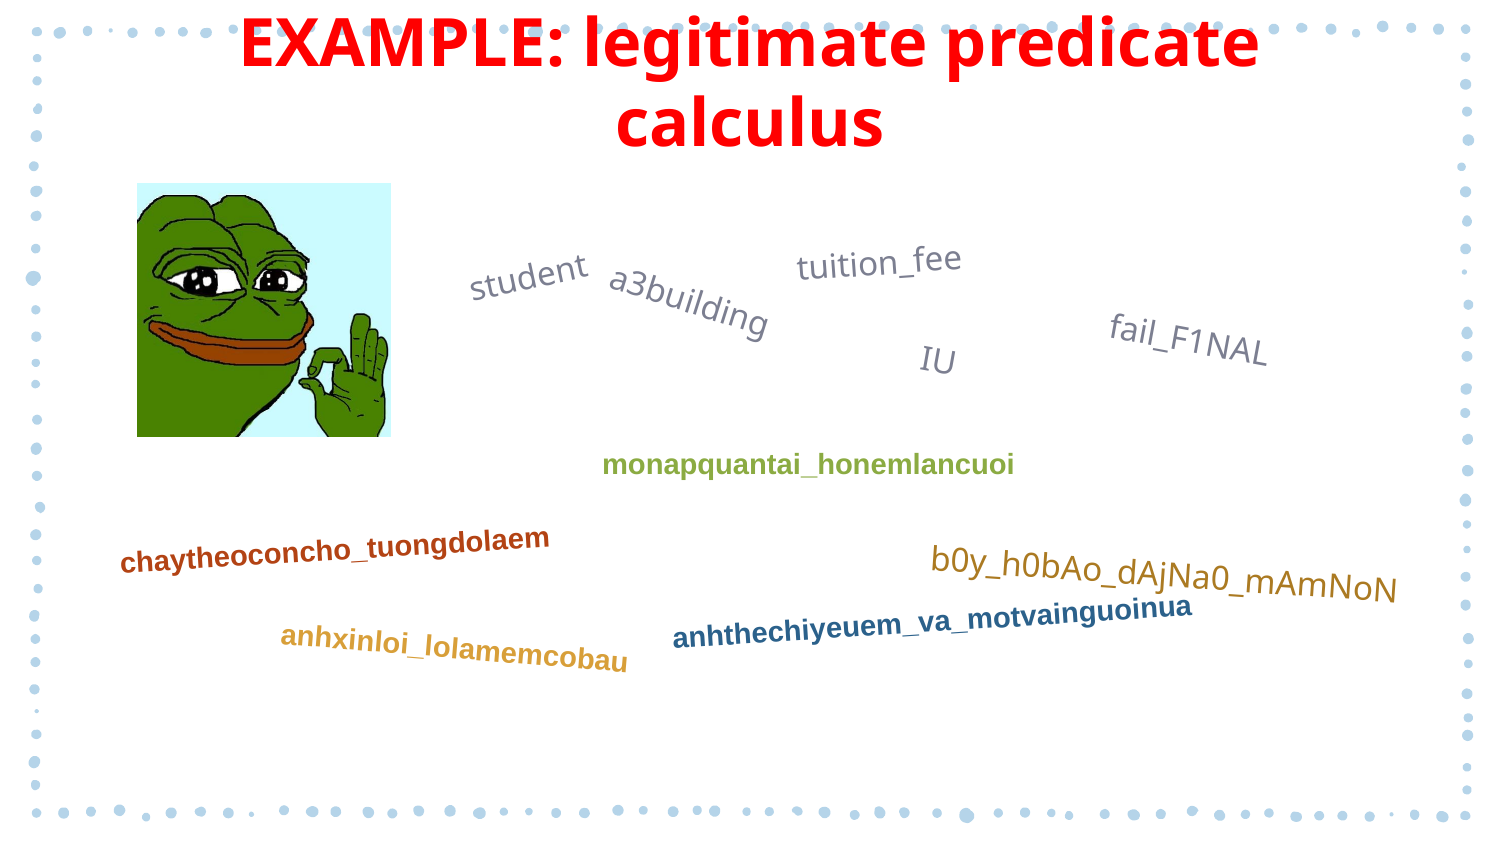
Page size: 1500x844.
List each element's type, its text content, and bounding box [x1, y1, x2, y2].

list student [442, 196, 651, 319]
text_box chaytheoconcho_tuongdolaem [103, 509, 567, 588]
text_box a3building [589, 244, 785, 356]
text_box fail_F1NAL [1079, 267, 1376, 458]
picture [137, 183, 392, 438]
text_box b0y_h0bAo_dAjNa0_mAmNoN [913, 508, 1417, 619]
text_box monapquantai_honemlancuoi [587, 437, 1031, 488]
text_box tuition_fee [777, 193, 1062, 356]
text_box anhxinloi_lolamemcobau [264, 606, 646, 688]
title EXAMPLE: legitimate predicate calculus [146, 33, 1354, 175]
text_box anhthechiyeuem_va_motvainguoinua [656, 576, 1209, 663]
text_box IU [899, 300, 1045, 419]
